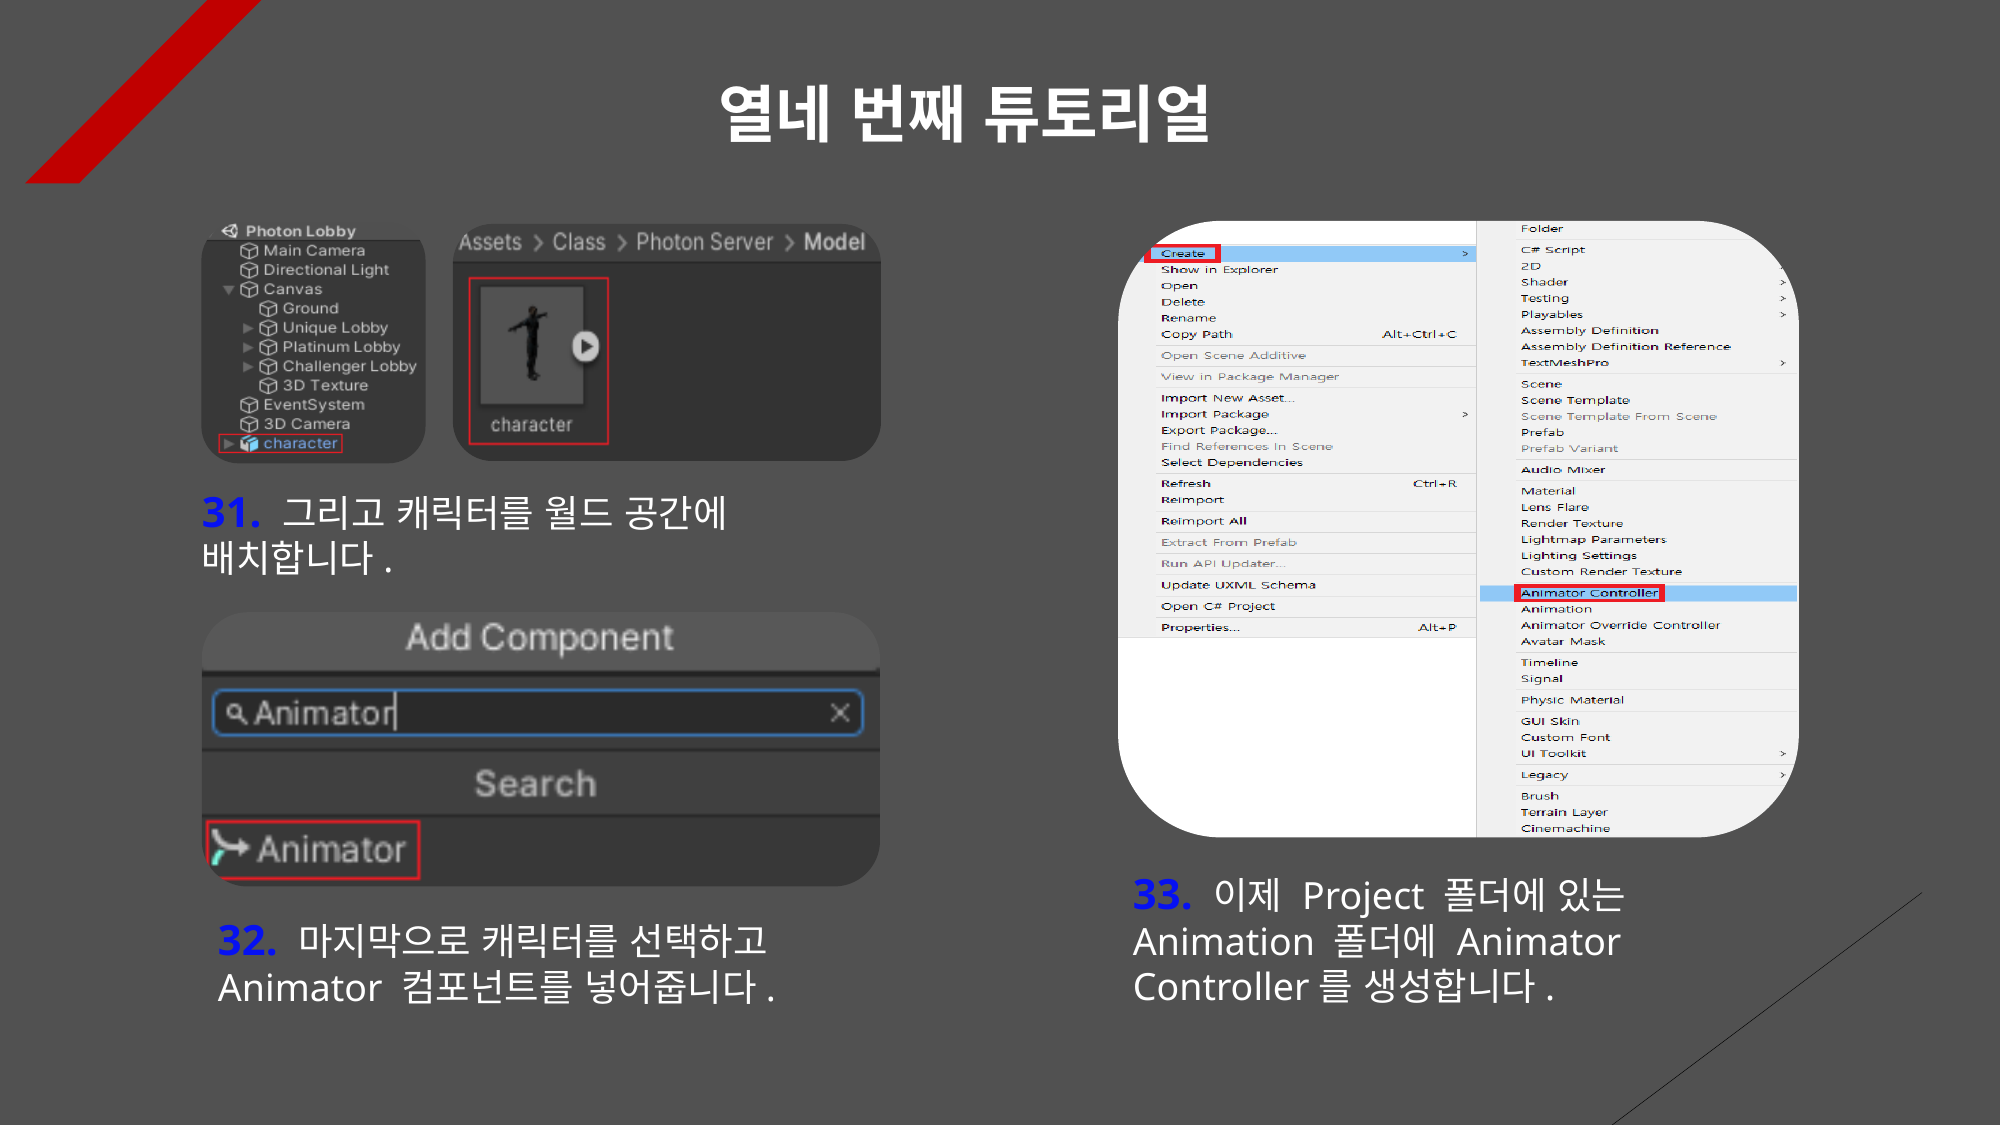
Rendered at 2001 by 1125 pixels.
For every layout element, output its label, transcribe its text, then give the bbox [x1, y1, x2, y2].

picture [201, 222, 426, 464]
text_box 33. 이제 Project 폴더에 있는 Animation 폴더에 Animator Controller를 생성합니다. [1118, 860, 1799, 1016]
text_box 31. 그리고 캐릭터를 월드 공간에 배치합니다. [201, 485, 880, 592]
text_box 열네 번째 튜토리얼 [703, 67, 1296, 158]
picture [1118, 220, 1799, 838]
text_box 32. 마지막으로 캐릭터를 선택하고 Animator 컴포넌트를 넣어줍니다. [203, 906, 880, 1017]
picture [452, 223, 882, 462]
picture [201, 612, 880, 887]
